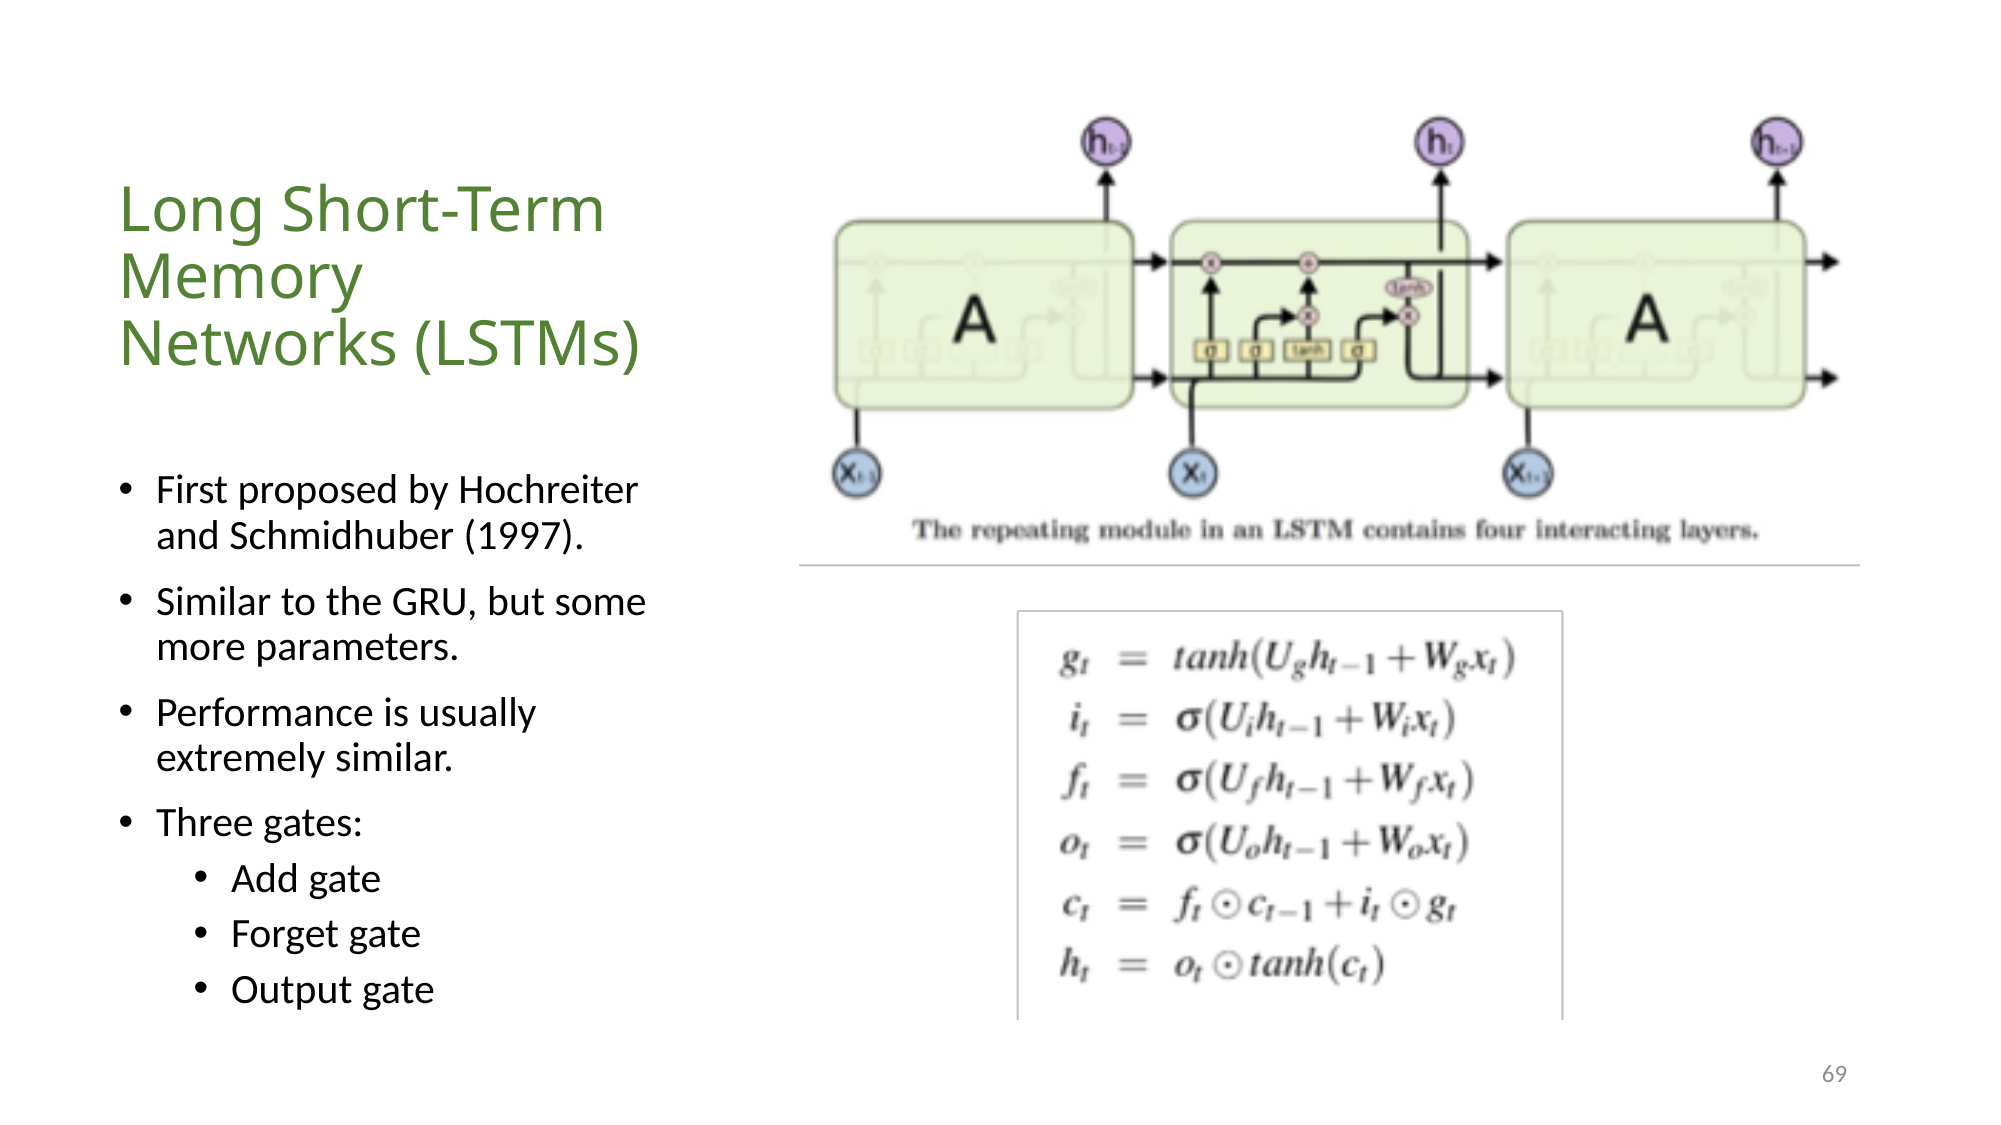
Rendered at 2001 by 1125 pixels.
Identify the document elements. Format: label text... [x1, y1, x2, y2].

list First proposed by Hochreiter and Schmidhuber (1997). Similar to the GRU, but some more parameters. Performance is usually extremely similar. Three gates: Add gate Forget gate Output gate [103, 460, 666, 1020]
title Long Short-Term Memory Networks (LSTMs) [103, 104, 666, 387]
picture [799, 104, 1860, 1020]
slide_number 69 [1412, 1042, 1863, 1103]
